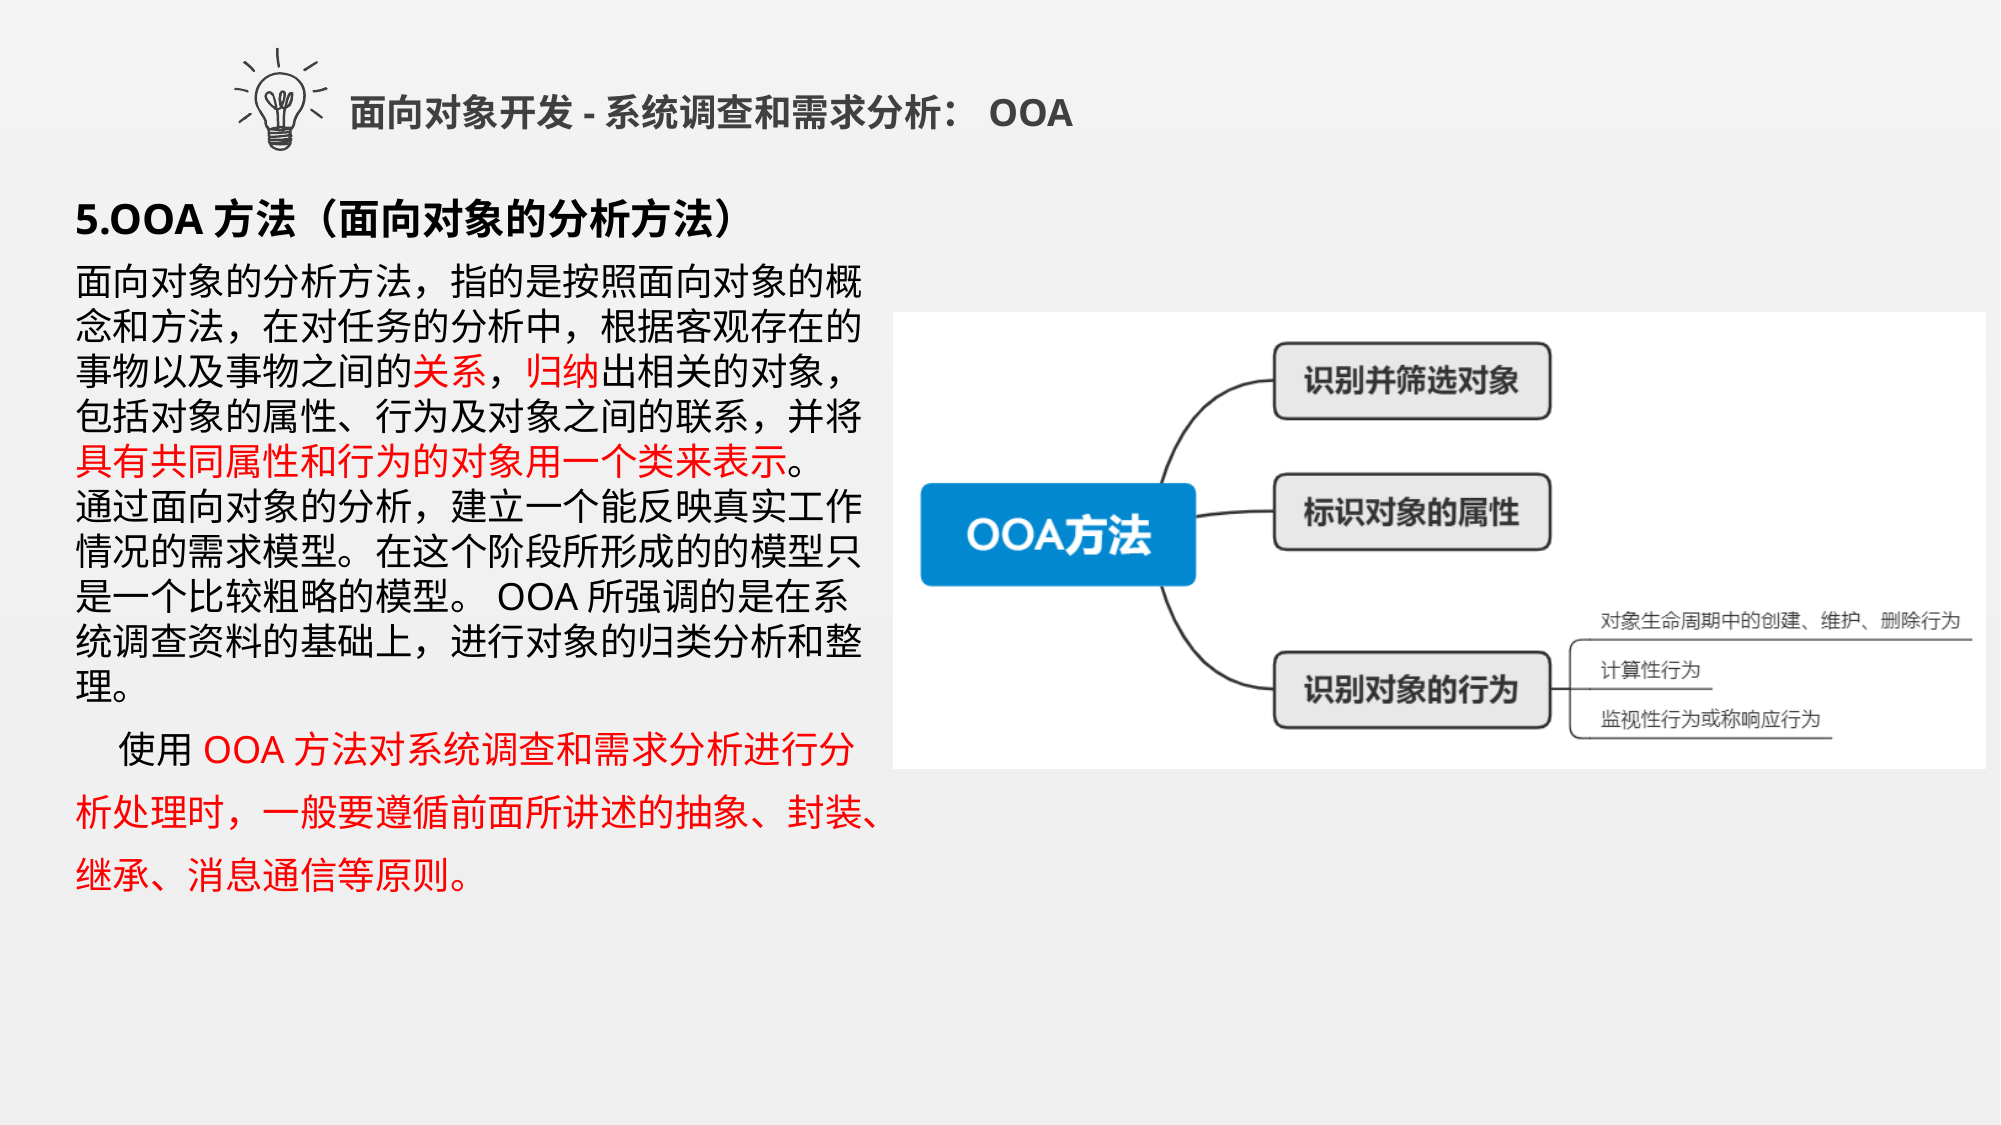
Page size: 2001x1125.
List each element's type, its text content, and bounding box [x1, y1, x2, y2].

text_box 面向对象开发-系统调查和需求分析：OOA [334, 81, 1399, 141]
text_box 5.OOA方法（面向对象的分析方法） [60, 185, 894, 251]
text_box 面向对象的分析方法，指的是按照面向对象的概念和方法，在对任务的分析中，根据客观存在的事物以及事物之间的关系，归纳出相关的对象，包括对象的属性、行为及对象之间的联系，并将具有共同属性和行为的对象用一个类来表示。 通过面向对象的分析，建立一个能反映真实工作情况的需求模型。在这个阶段所形成的的模型只是一个比较粗略的模型。OOA所强调的是在系统调查资料的基础上，进行对象的归类分析和整理。 使用OOA方法对系统调查和需求分析进行分析处理时，一般要遵循前面所讲述的抽象、封装、继承、消息通信等原则。 [60, 251, 894, 905]
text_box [233, 47, 329, 151]
picture [893, 312, 1986, 769]
